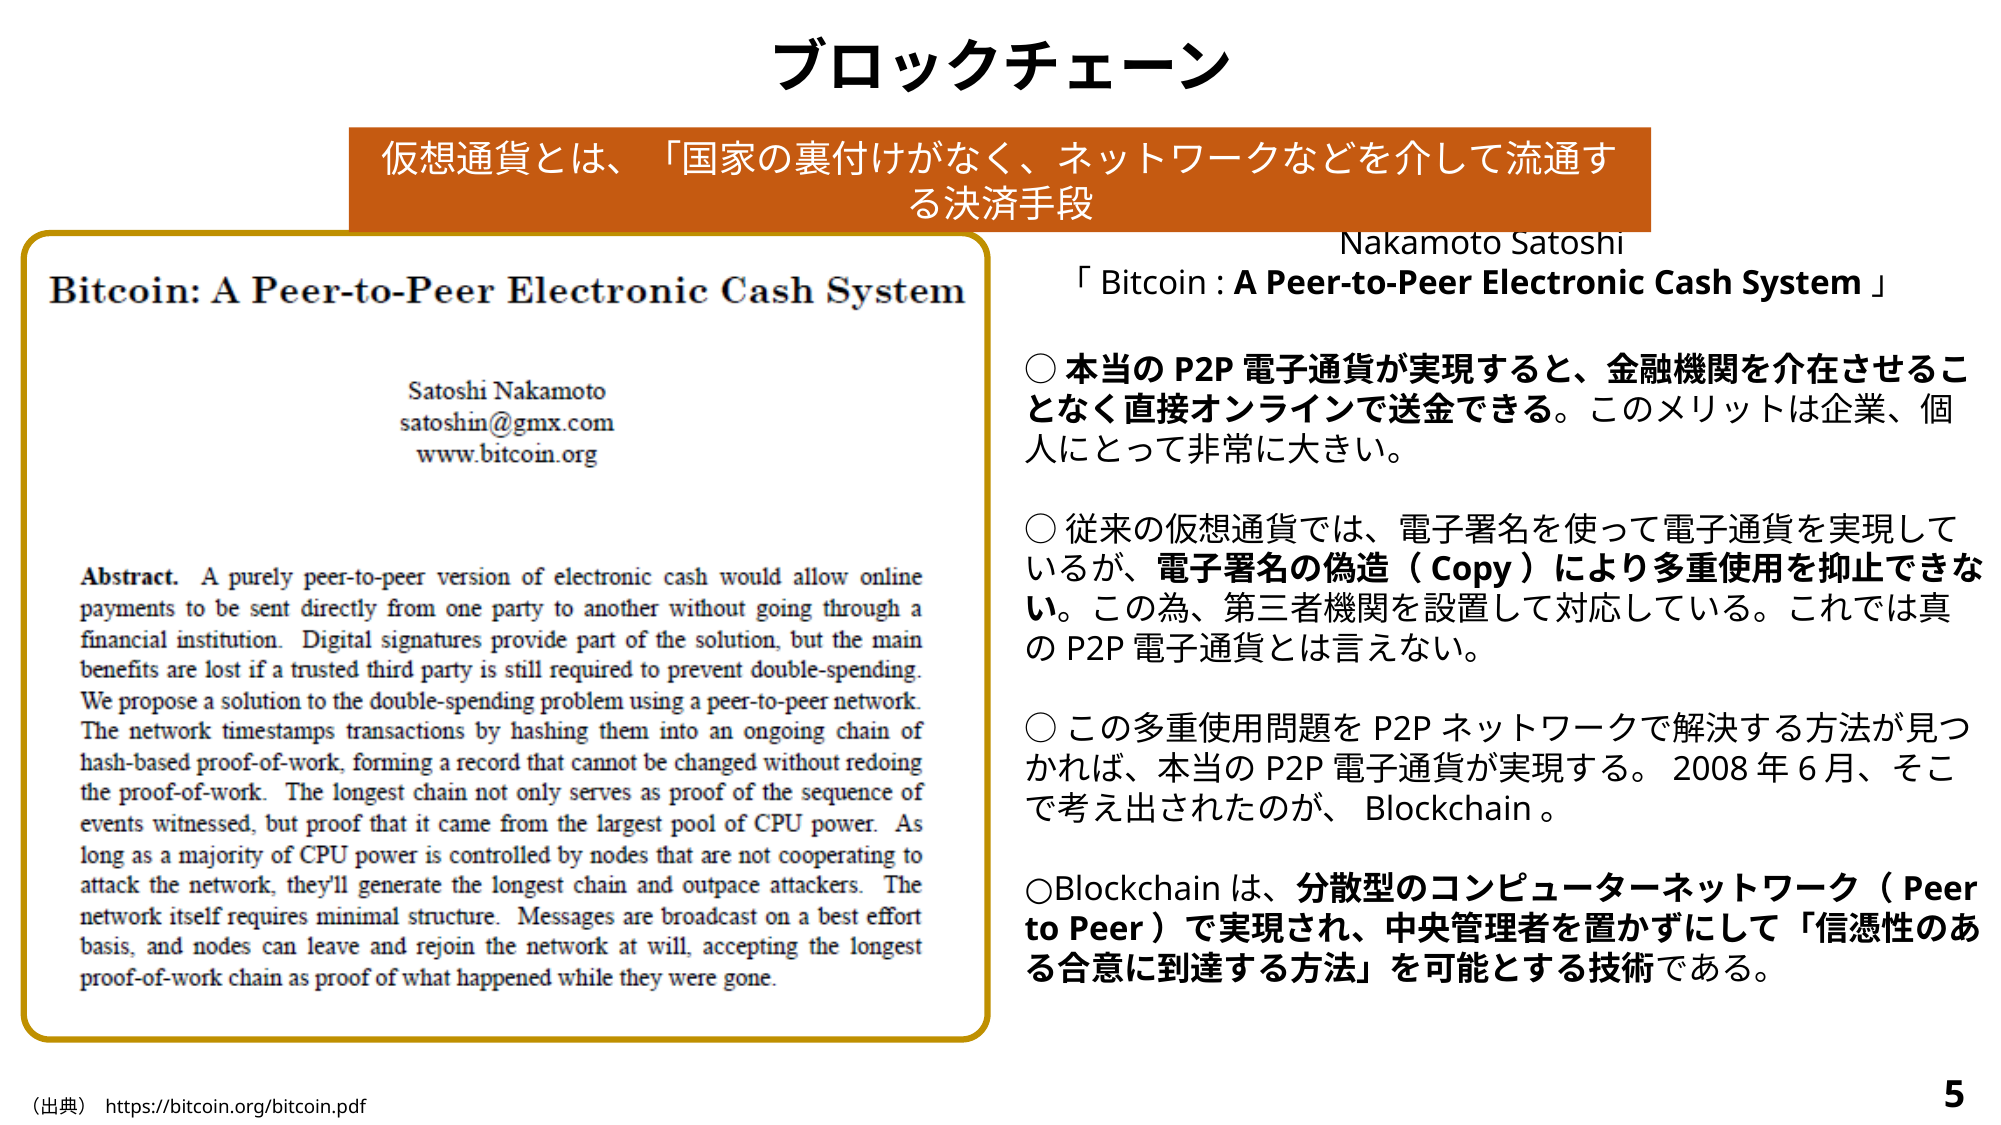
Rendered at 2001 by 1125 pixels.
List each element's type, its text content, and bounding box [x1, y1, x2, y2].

picture [15, 214, 1029, 1035]
text_box [33, 1035, 979, 1041]
text_box Nakamoto Satoshi 「Bitcoin : A Peer-to-Peer Electronic Cash System」 [1029, 214, 2000, 309]
text_box ブロックチェーン [399, 21, 1604, 107]
text_box ○本当のP2P電子通貨が実現すると、金融機関を介在させることなく直接オンラインで送金できる。このメリットは企業、個人にとって非常に大きい。 ○従来の仮想通貨では、電子署名を使って電子通貨を実現しているが、電子署名の偽造（Copy）により多重使用を抑止できない。この為、第三者機関を設置して対応している。これでは真のP2P電子通貨とは言えない。 ○この多重使用問題をP2Pネットワークで解決する方法が見つかれば、本当のP2P電子通貨が実現する。2008年6月、そこで考え出されたのが、Blockchain。 ○Blockchainは、分散型のコンピューターネットワーク（Peer to Peer）で実現され、中央管理者を置かずにして「信憑性のある合意に到達する方法」を可能とする技術である。 [1029, 340, 2000, 995]
slide_number 5 [1909, 1065, 2000, 1125]
text_box （出典） https://bitcoin.org/bitcoin.pdf [6, 1086, 381, 1125]
text_box 仮想通貨とは、「国家の裏付けがなく、ネットワークなどを介して流通する決済手段 [348, 127, 1652, 233]
